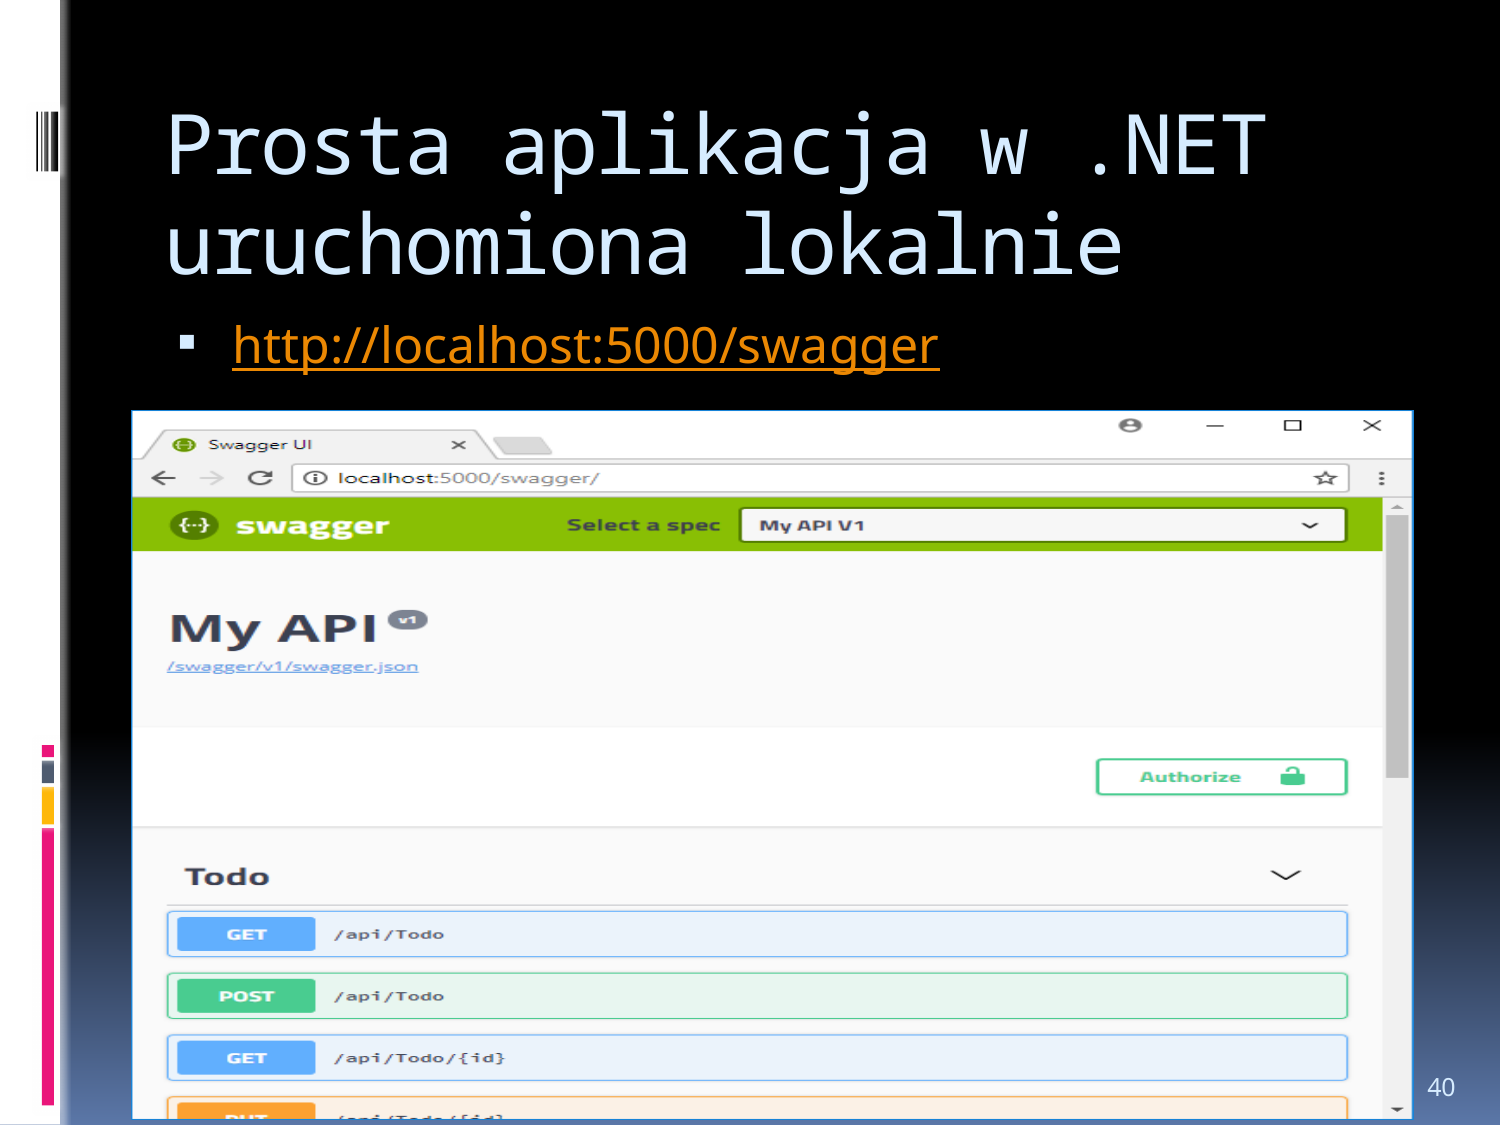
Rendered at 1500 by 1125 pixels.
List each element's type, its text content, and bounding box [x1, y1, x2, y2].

list http://localhost:5000/swagger [150, 231, 1425, 1043]
title Prosta aplikacja w .NET uruchomiona lokalnie [150, 83, 1425, 231]
slide_number 40 [1423, 1052, 1488, 1113]
picture [131, 410, 1414, 1121]
